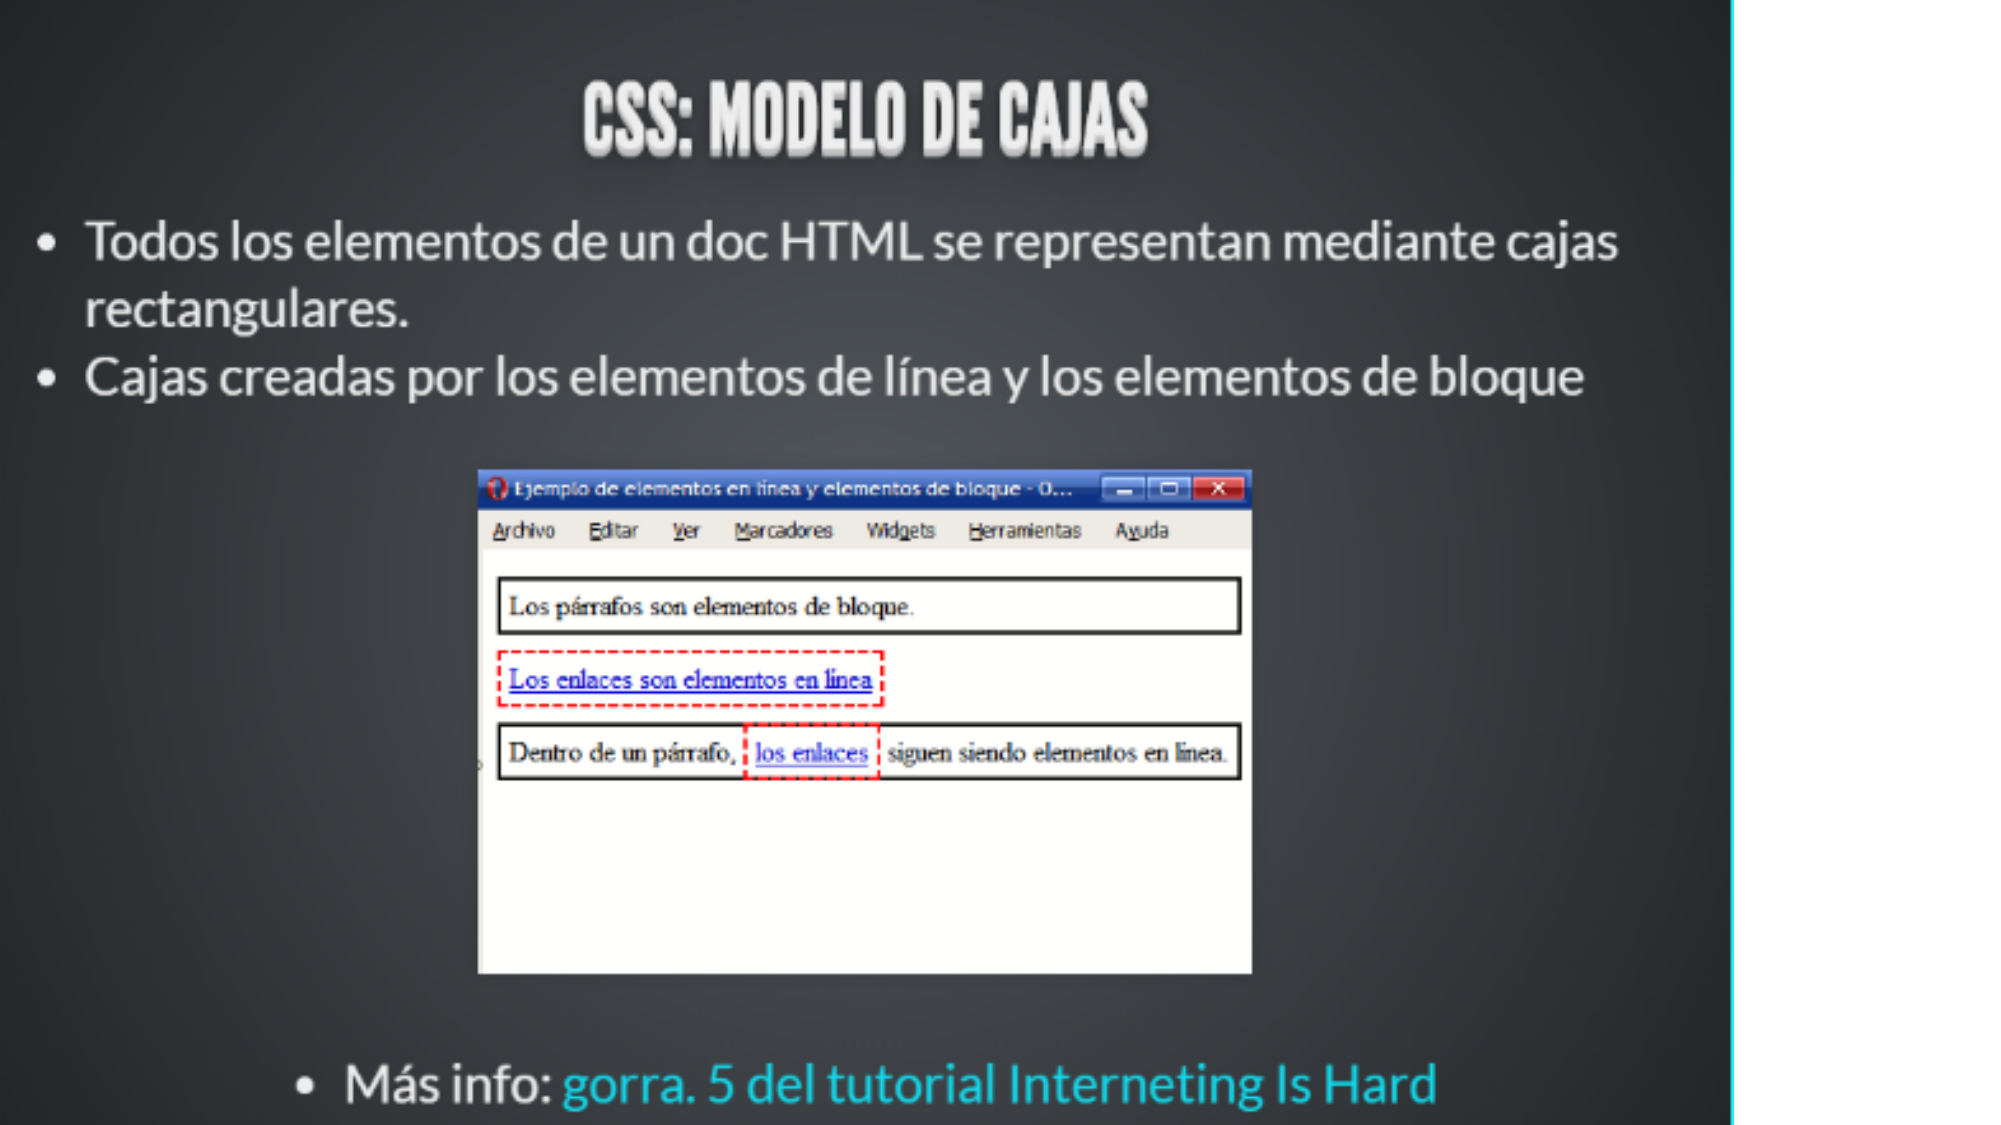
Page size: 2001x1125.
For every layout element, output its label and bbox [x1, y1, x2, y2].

picture [0, 0, 1734, 1125]
